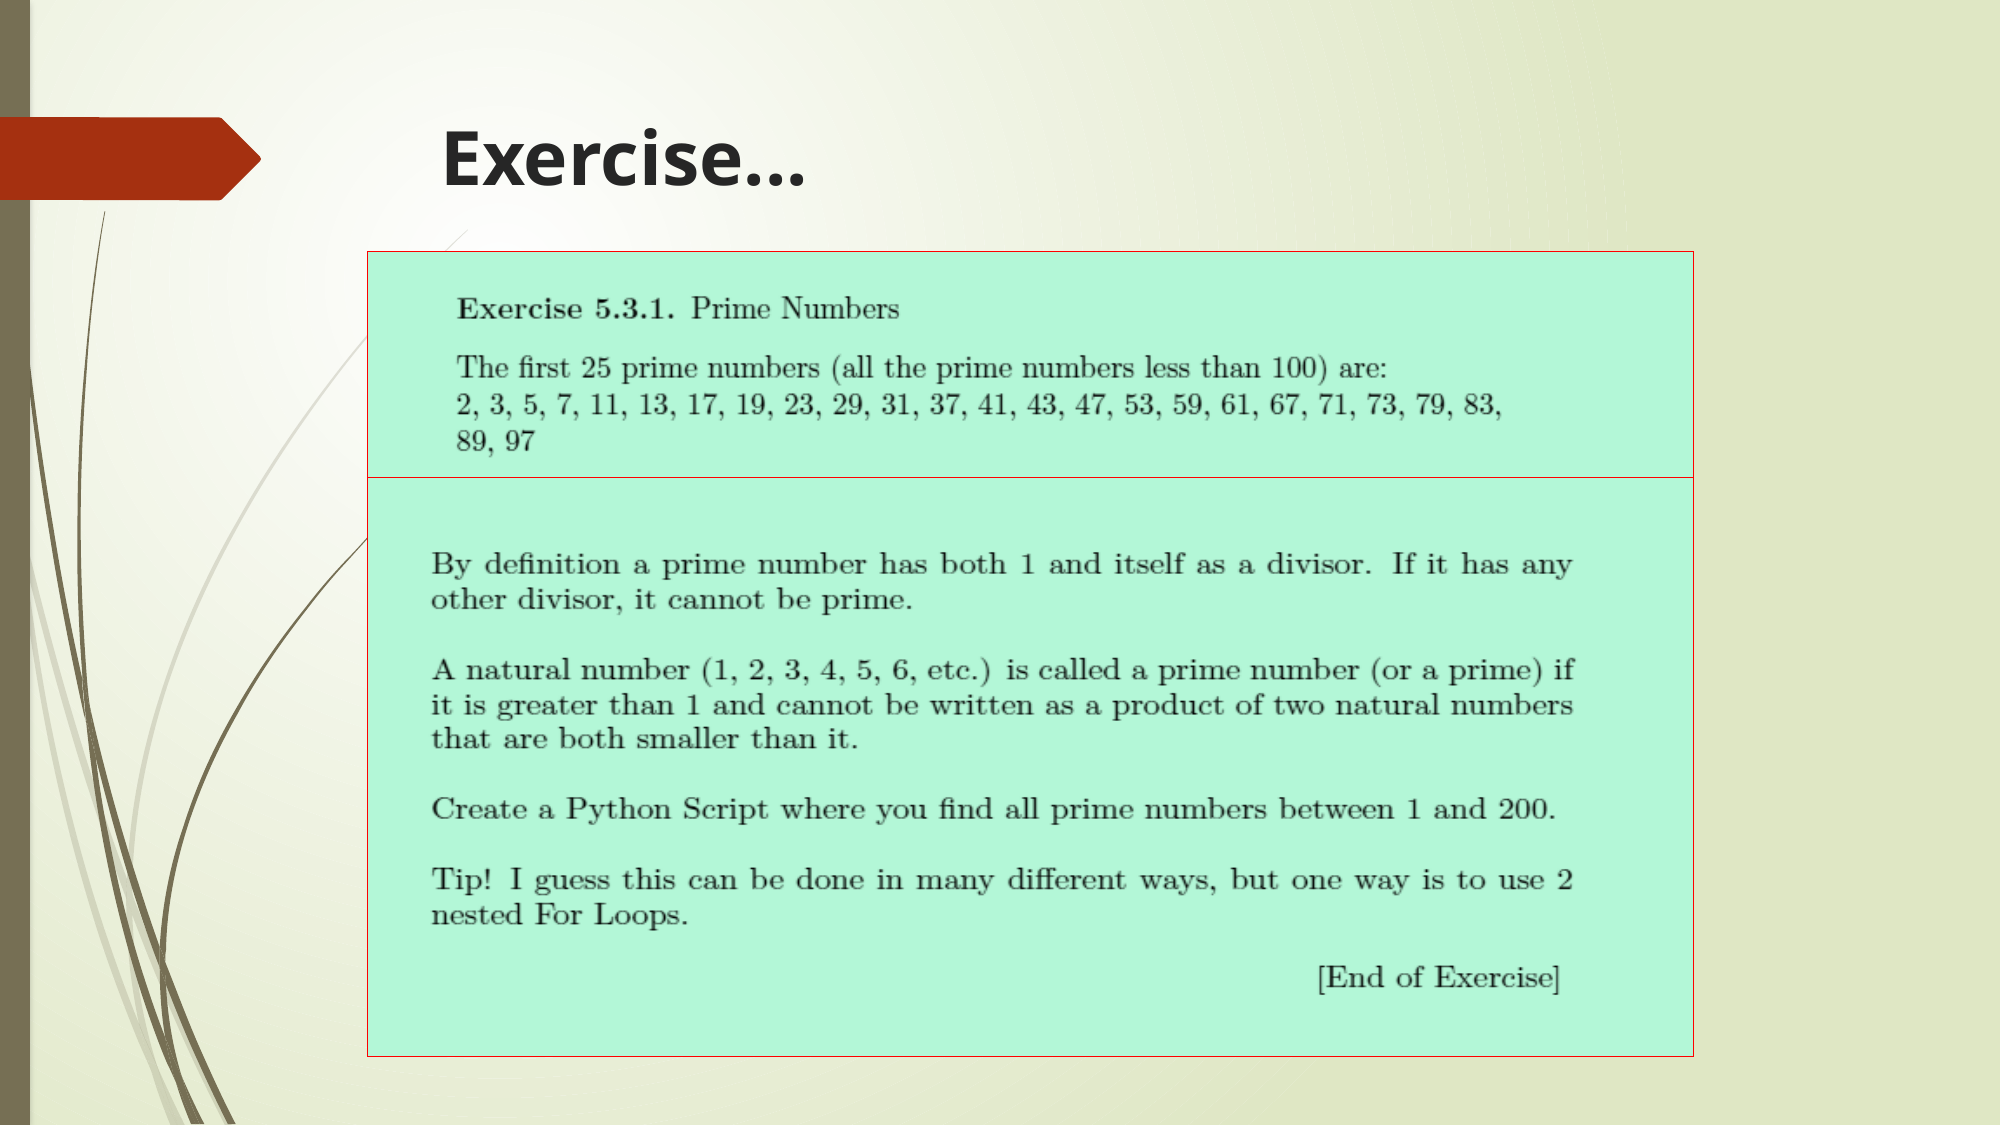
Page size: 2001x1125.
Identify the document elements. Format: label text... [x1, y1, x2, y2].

picture [366, 477, 1694, 1057]
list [366, 250, 1694, 477]
title Exercise... [425, 102, 1888, 217]
